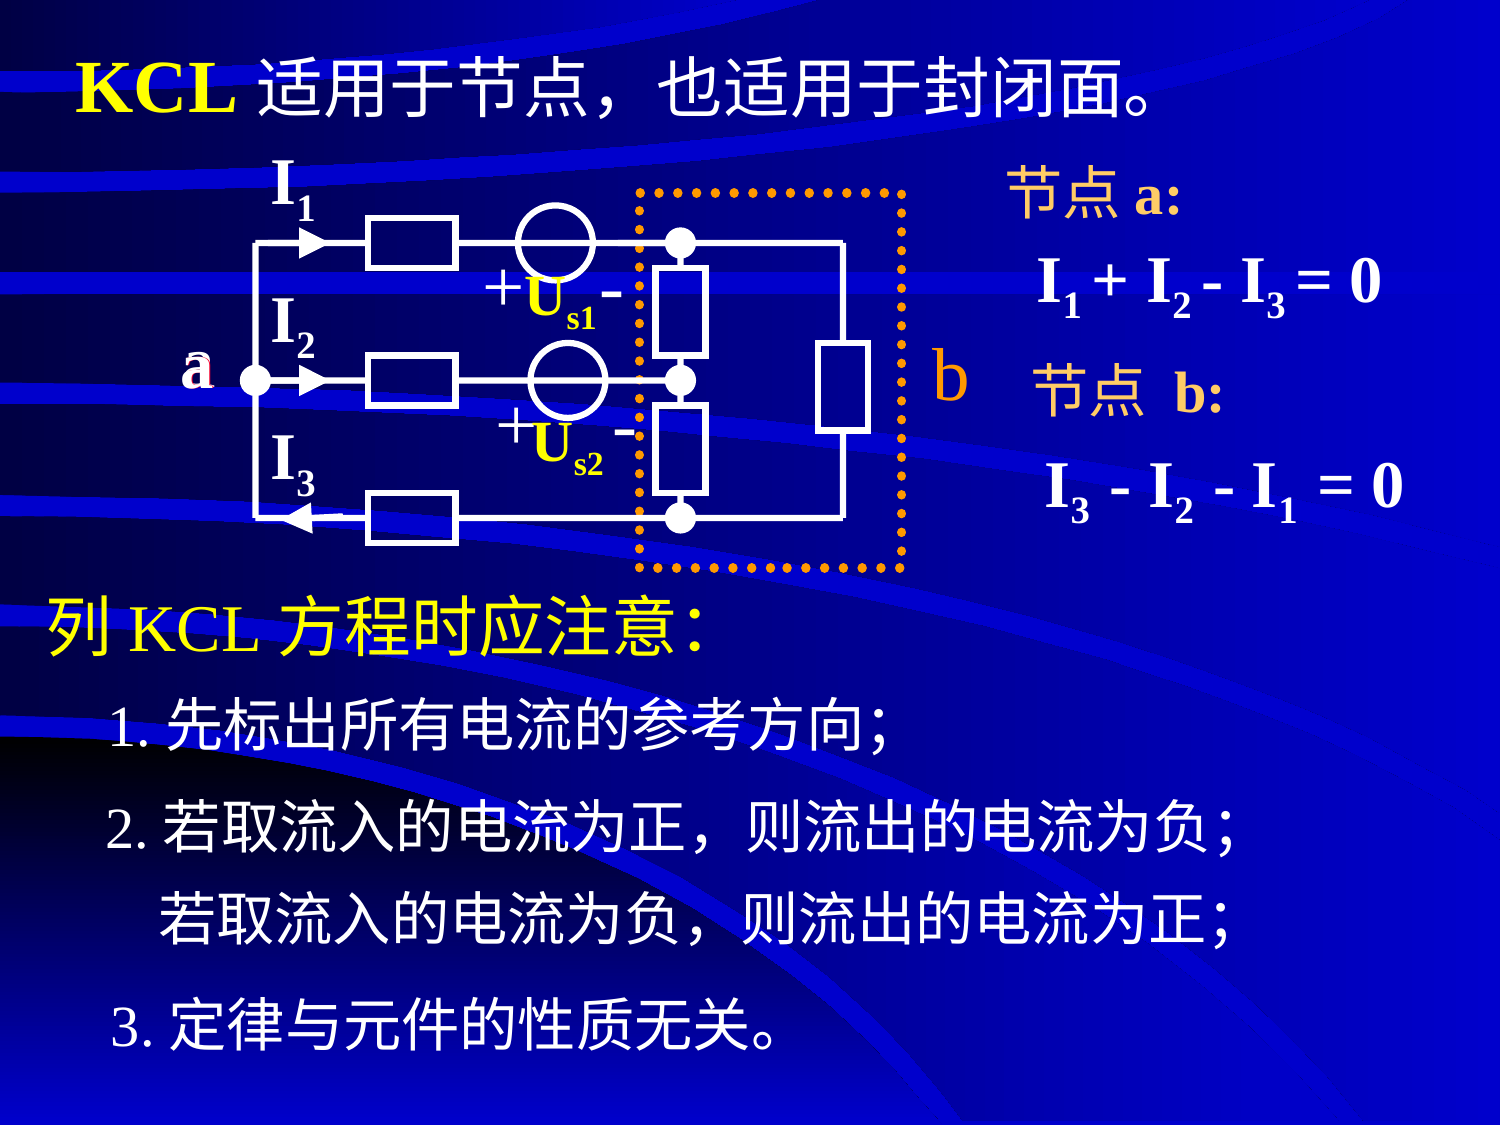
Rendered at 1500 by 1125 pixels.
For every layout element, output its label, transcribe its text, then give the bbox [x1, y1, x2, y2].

text_box 节点 b: [1016, 347, 1319, 432]
text_box 列KCL方程时应注意： [30, 577, 818, 672]
text_box [639, 192, 902, 568]
text_box I3 - I2 - I1 = 0 [1029, 433, 1421, 539]
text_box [167, 130, 869, 544]
text_box I1 + I2 - I3 = 0 [1021, 227, 1399, 334]
text_box 节点a: [989, 148, 1225, 234]
text_box 3.定律与元件的性质无关。 [96, 980, 890, 1066]
text_box 2.若取流入的电流为正，则流出的电流为负； 若取流入的电流为负，则流出的电流为正； [90, 790, 1428, 961]
title KCL适用于节点，也适用于封闭面。 [0, 18, 1263, 207]
text_box 1.先标出所有电流的参考方向； [92, 680, 1059, 766]
text_box b [917, 317, 993, 423]
